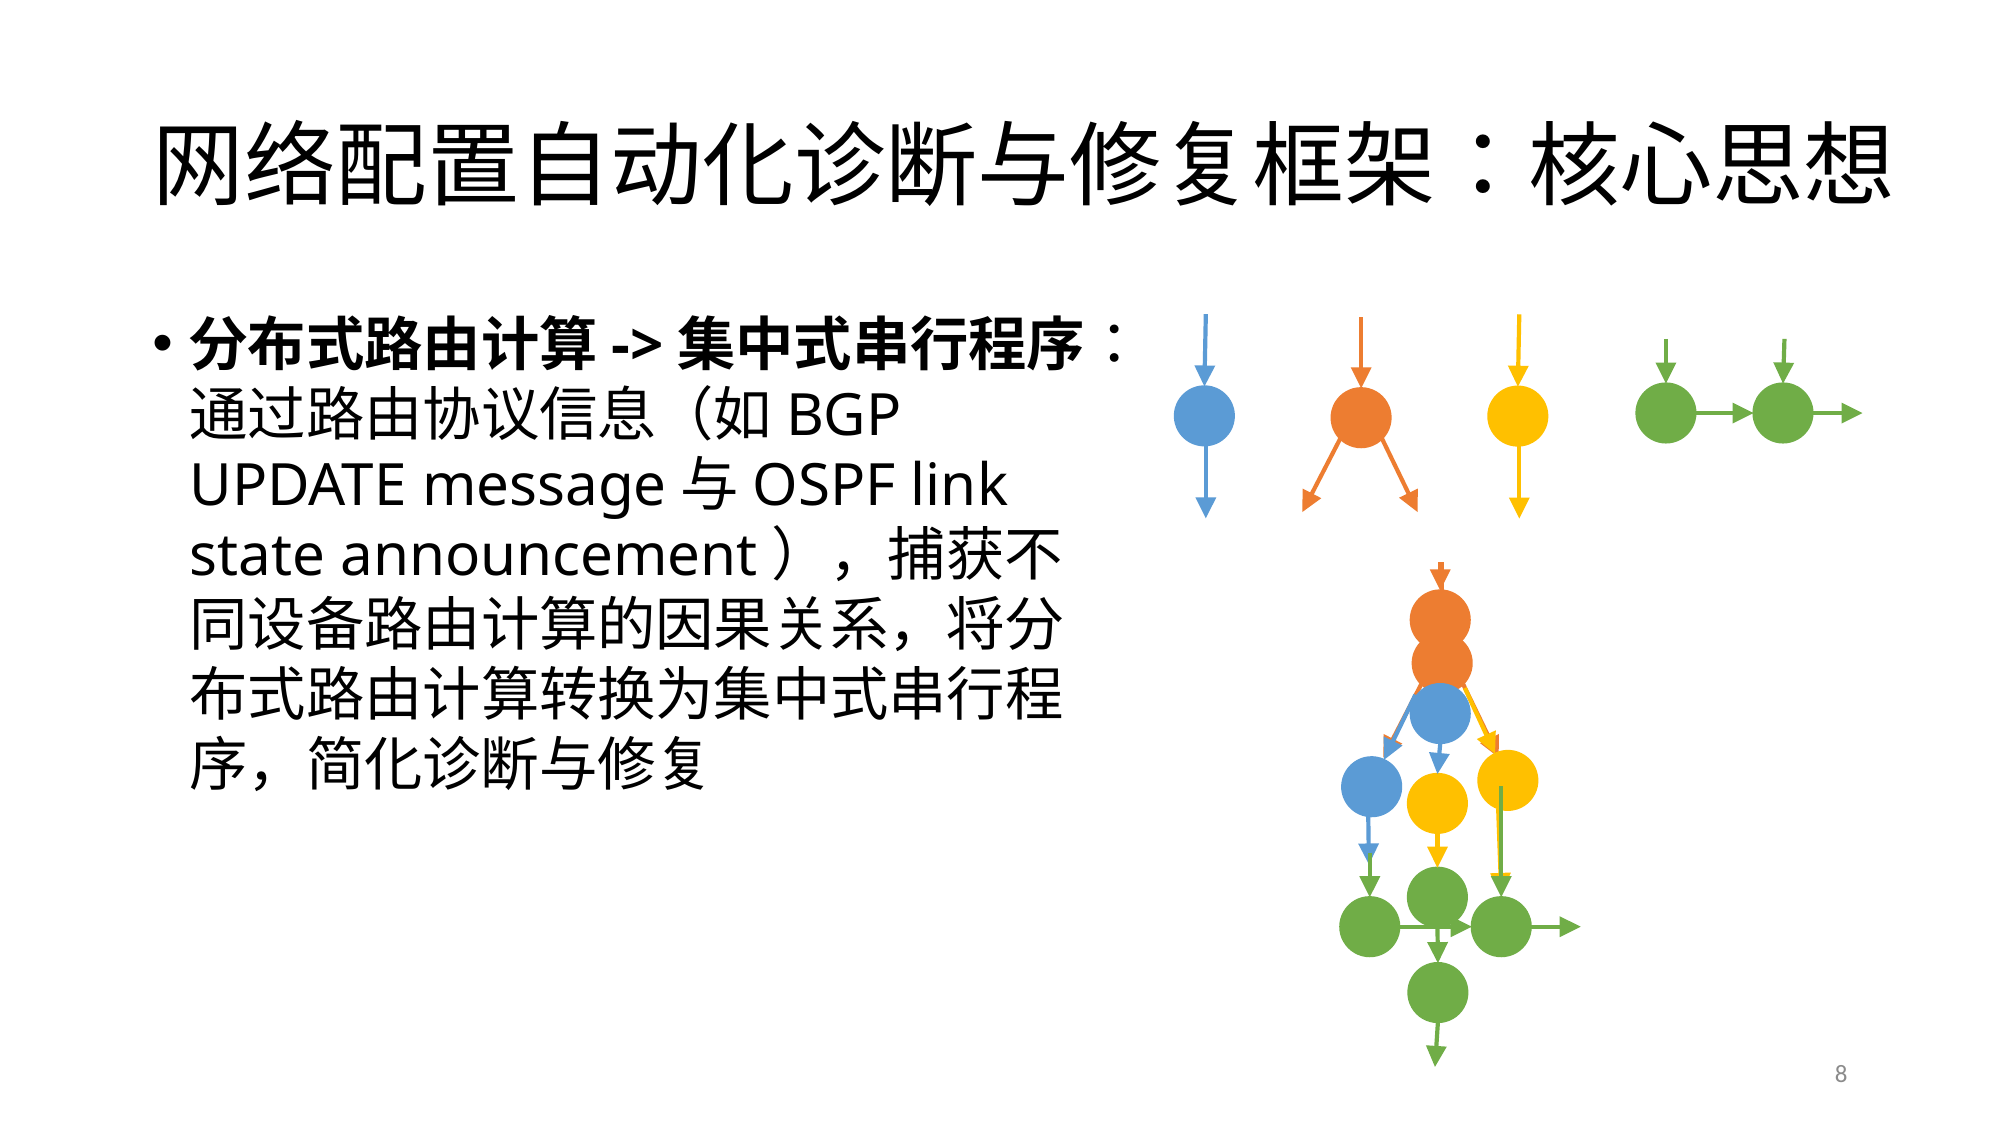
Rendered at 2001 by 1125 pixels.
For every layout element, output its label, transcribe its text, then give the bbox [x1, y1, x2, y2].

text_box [1407, 562, 1470, 1067]
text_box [1302, 316, 1418, 512]
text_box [1636, 338, 1863, 443]
list 分布式路由计算->集中式串行程序：通过路由协议信息（如BGP UPDATE message与OSPF link state announcement），捕获不同设备路由计算的因果关系，将分布式路由计算转换为集中式串行程序，简化诊断与修复 [137, 299, 1114, 1077]
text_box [1340, 562, 1407, 957]
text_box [1470, 562, 1581, 957]
slide_number 8 [1412, 1042, 1863, 1103]
title 网络配置自动化诊断与修复框架：核心思想 [137, 59, 1919, 278]
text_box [1174, 313, 1234, 519]
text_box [1488, 314, 1548, 519]
